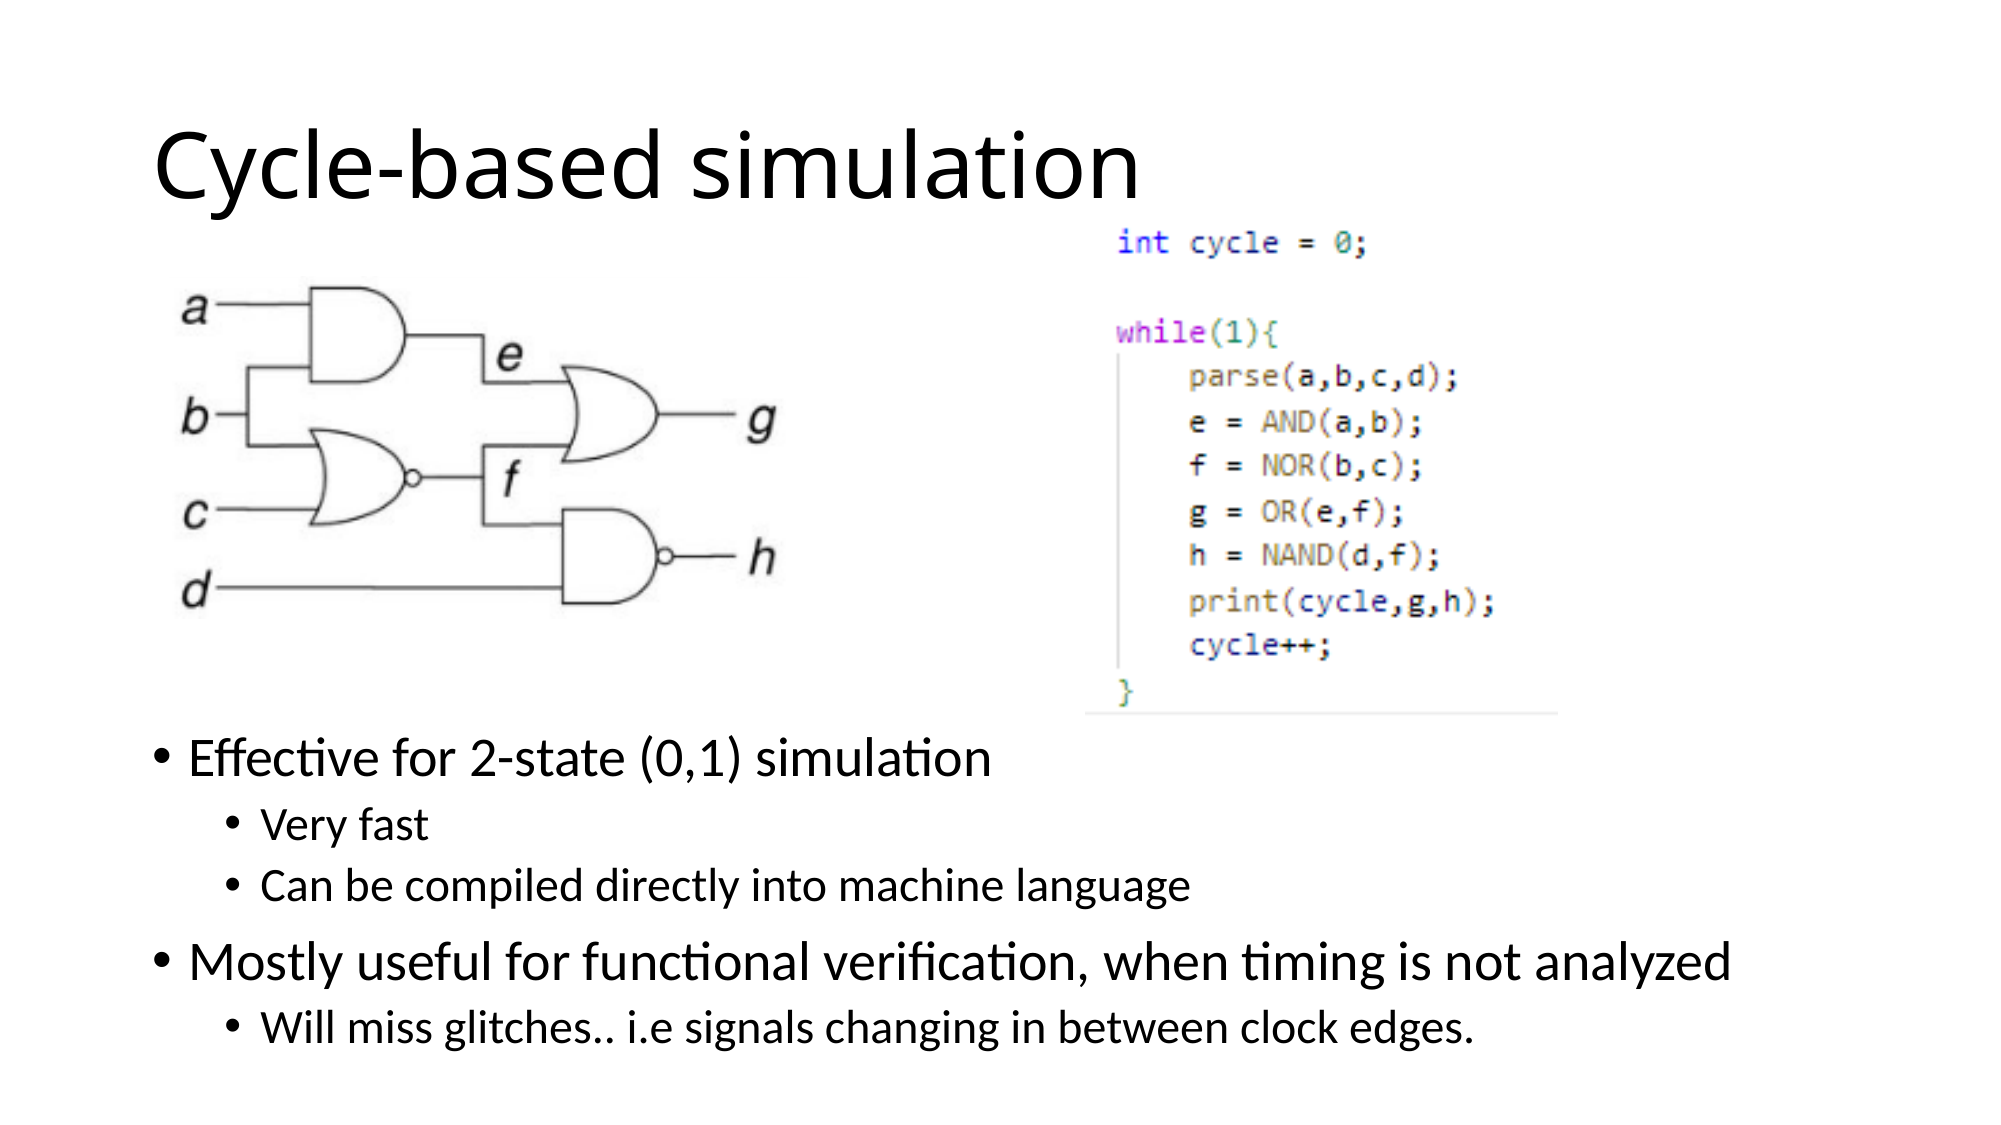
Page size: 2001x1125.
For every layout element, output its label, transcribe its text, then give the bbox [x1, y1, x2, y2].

title Cycle-based simulation [137, 59, 1863, 278]
picture [1085, 213, 1558, 721]
picture [169, 276, 809, 619]
list Effective for 2-state (0,1) simulation Very fast Can be compiled directly into machine language Mostly useful for functional verification, when timing is not analyzed Will miss glitches.. i.e signals changing in between clock edges. [137, 720, 1863, 1063]
